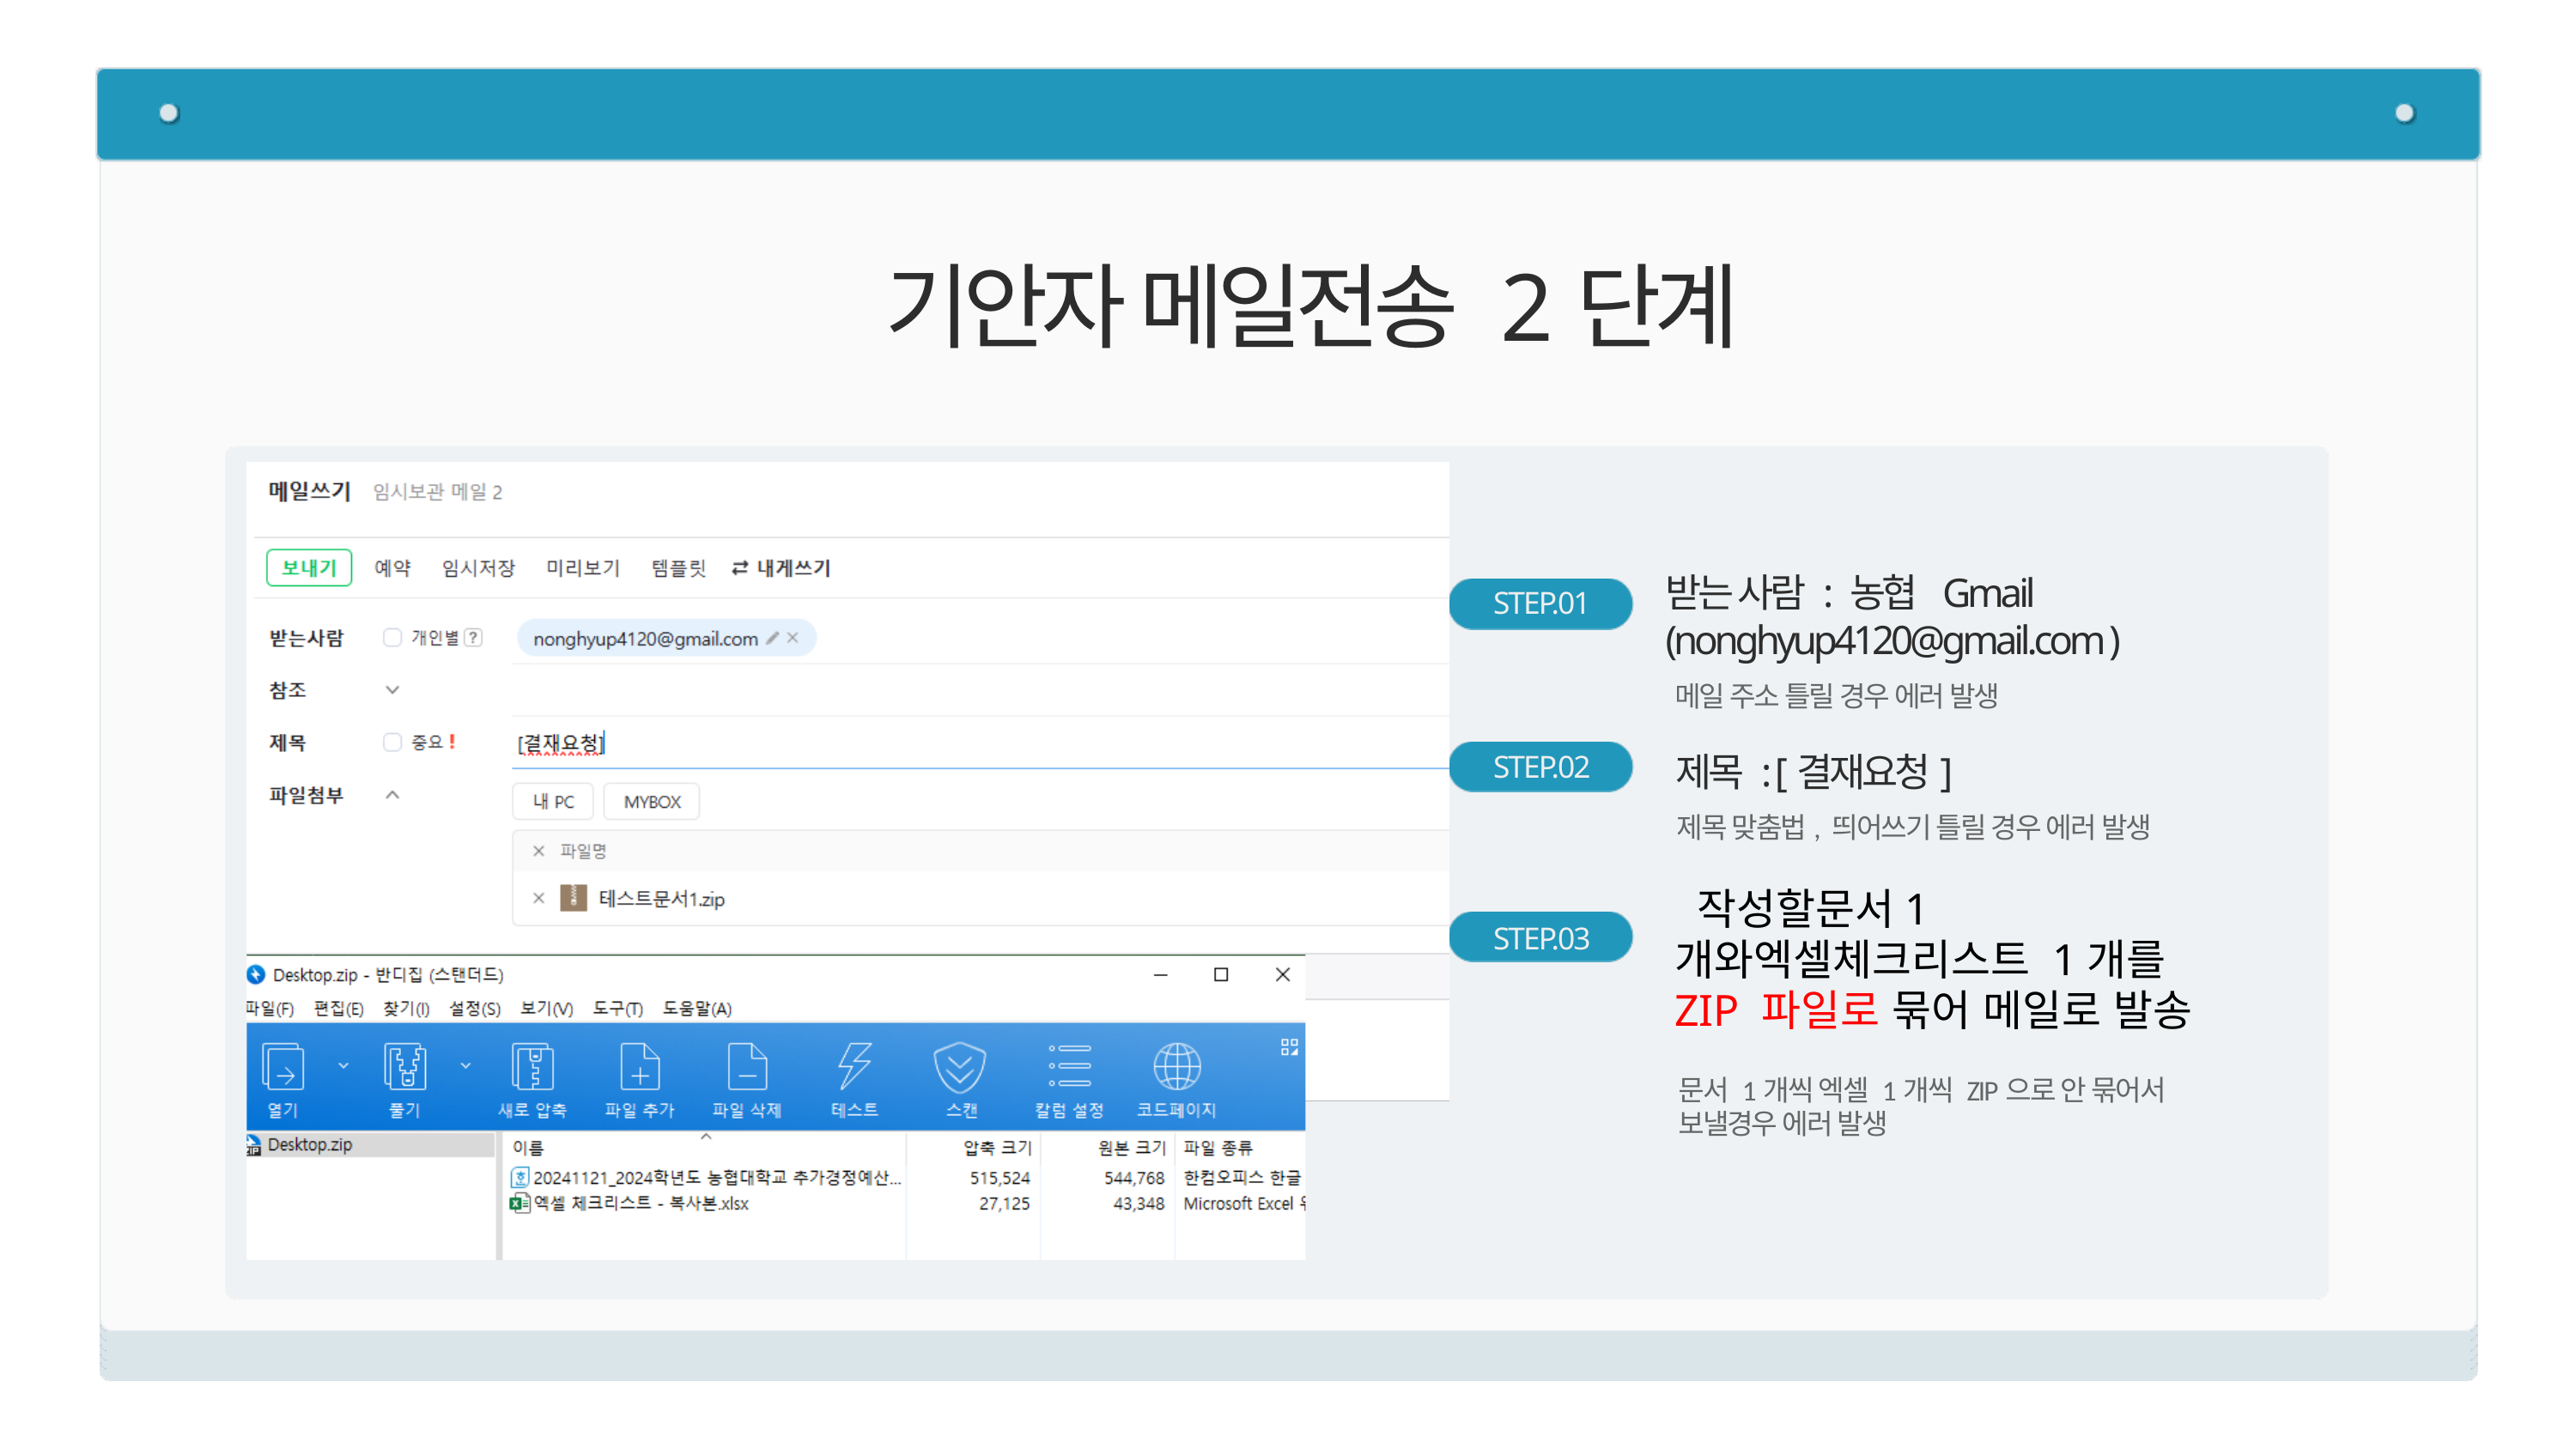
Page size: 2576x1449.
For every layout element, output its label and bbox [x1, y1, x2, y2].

picture [96, 67, 2482, 1381]
